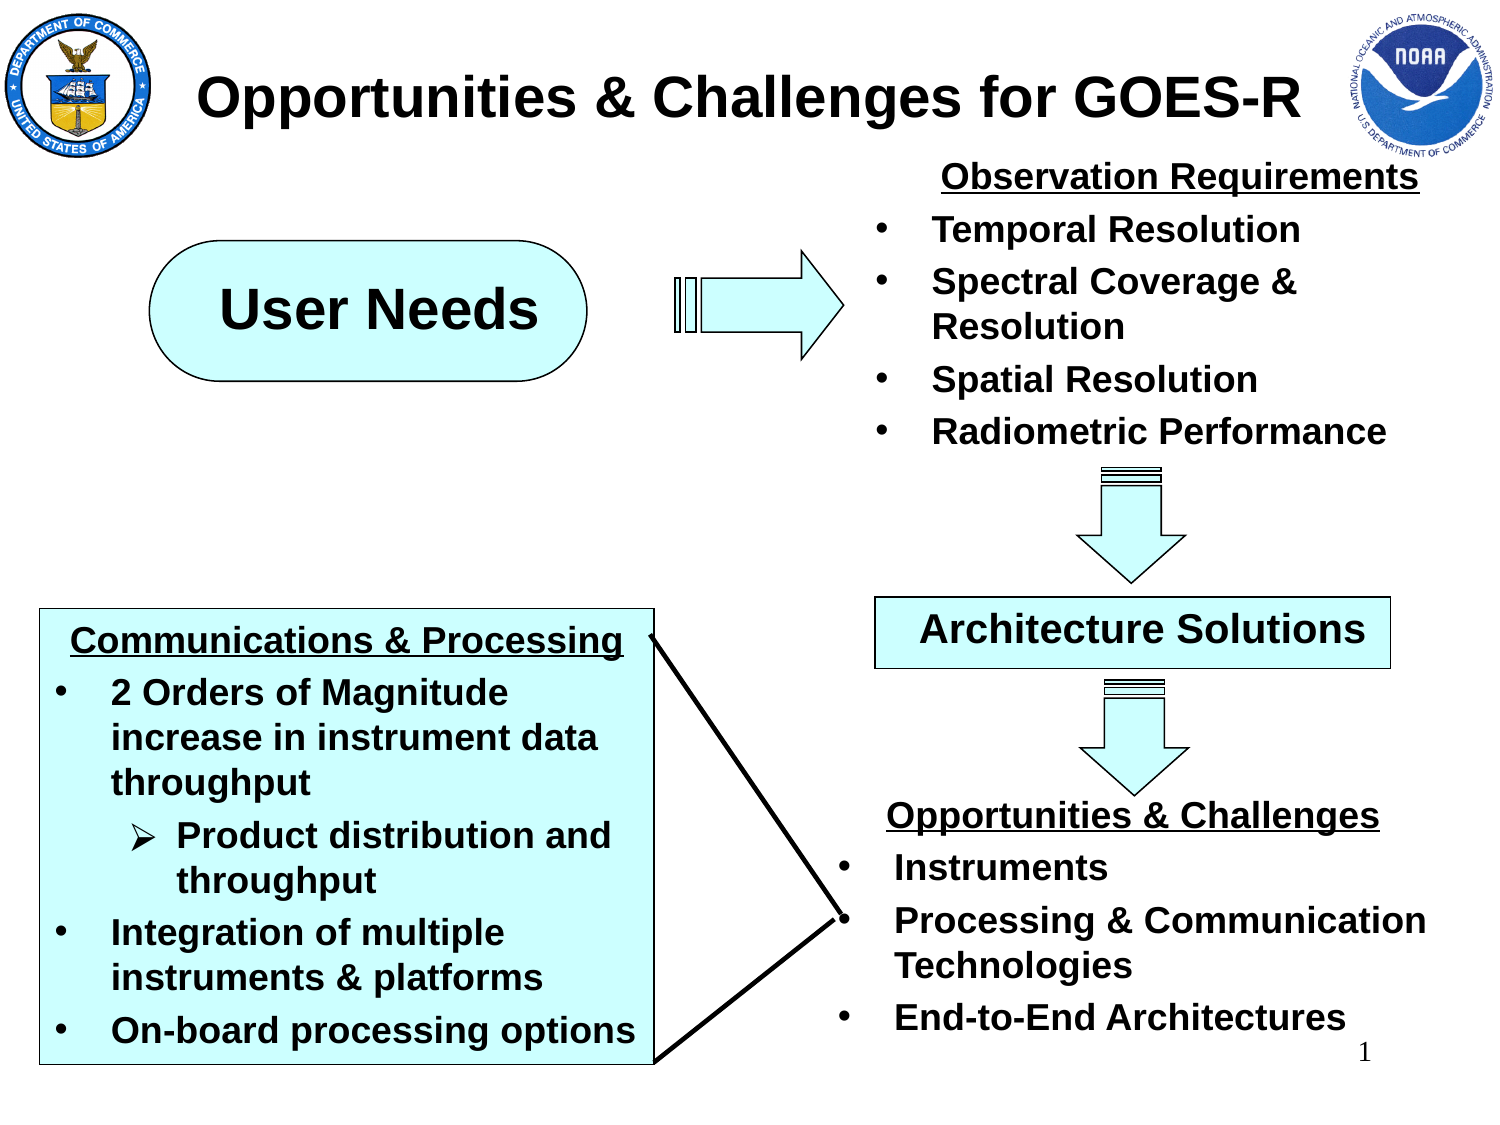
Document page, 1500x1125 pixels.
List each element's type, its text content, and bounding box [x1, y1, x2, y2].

title Opportunities & Challenges for GOES-R [112, 0, 1388, 188]
picture [1388, 10, 1495, 144]
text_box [674, 144, 1500, 487]
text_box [822, 679, 1444, 1125]
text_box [874, 464, 1391, 669]
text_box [149, 240, 588, 382]
picture [2, 10, 112, 160]
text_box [39, 608, 842, 1065]
